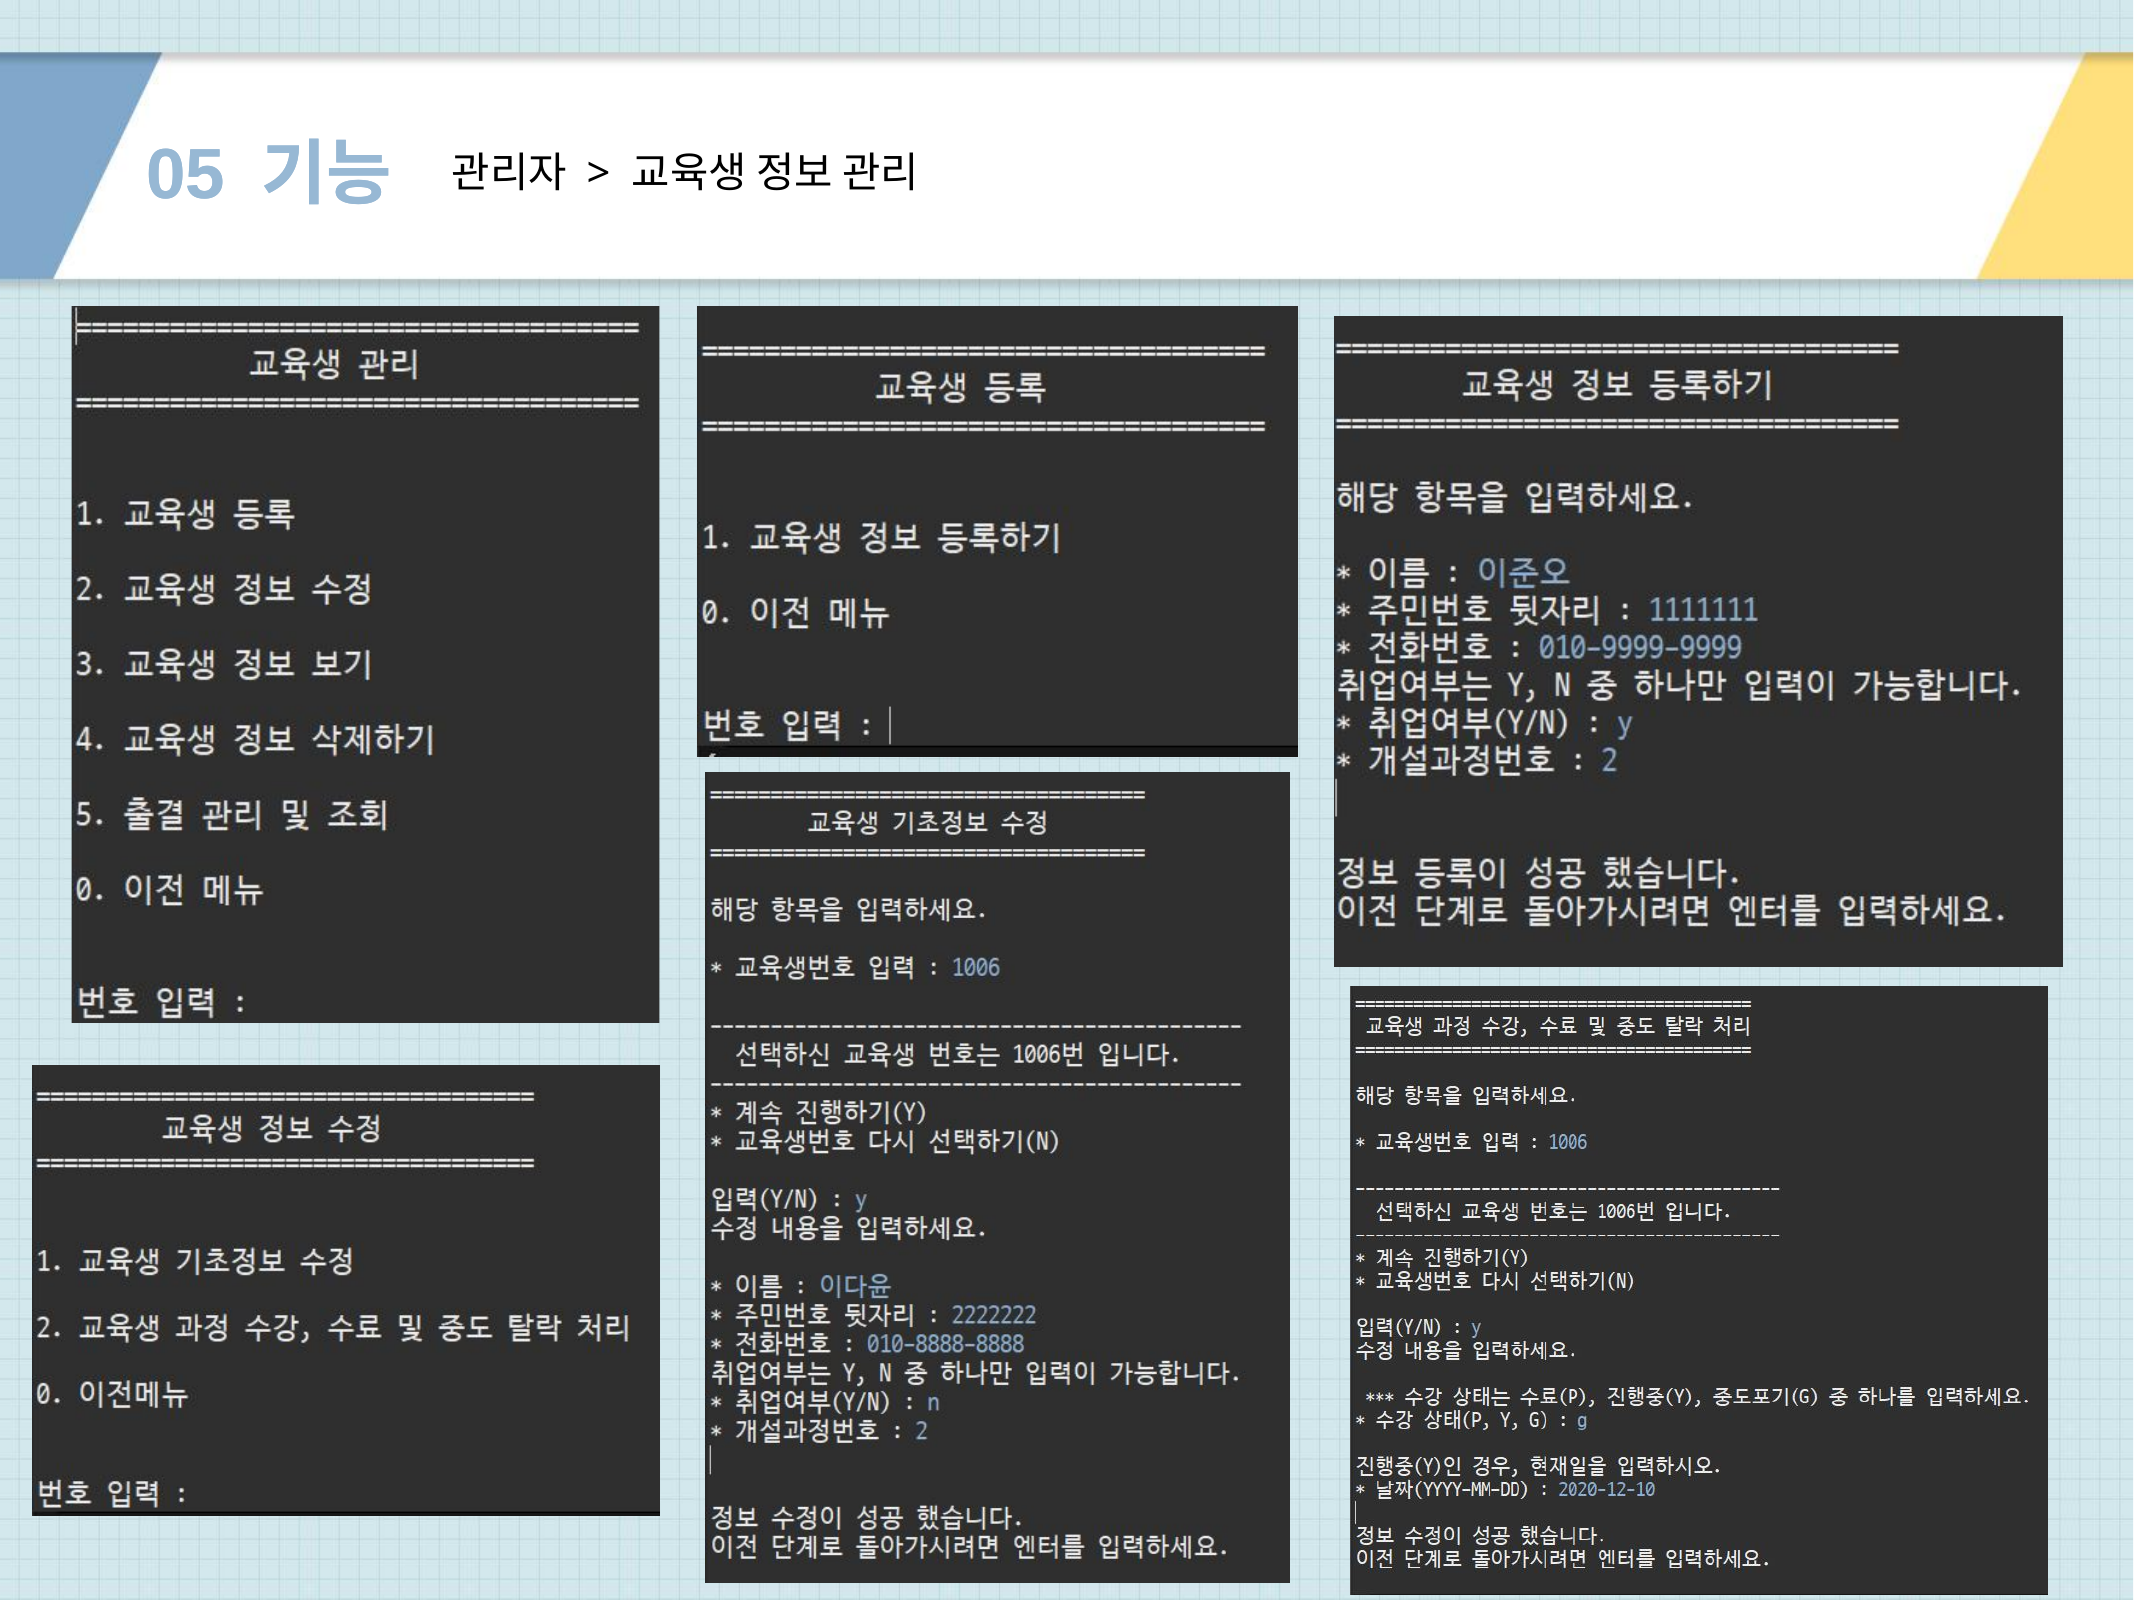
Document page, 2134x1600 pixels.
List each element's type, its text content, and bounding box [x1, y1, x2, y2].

text_box 05 기능 [136, 77, 1924, 264]
text_box 관리자 > 교육생 정보 관리 [436, 130, 1924, 211]
picture [0, 0, 2134, 1600]
